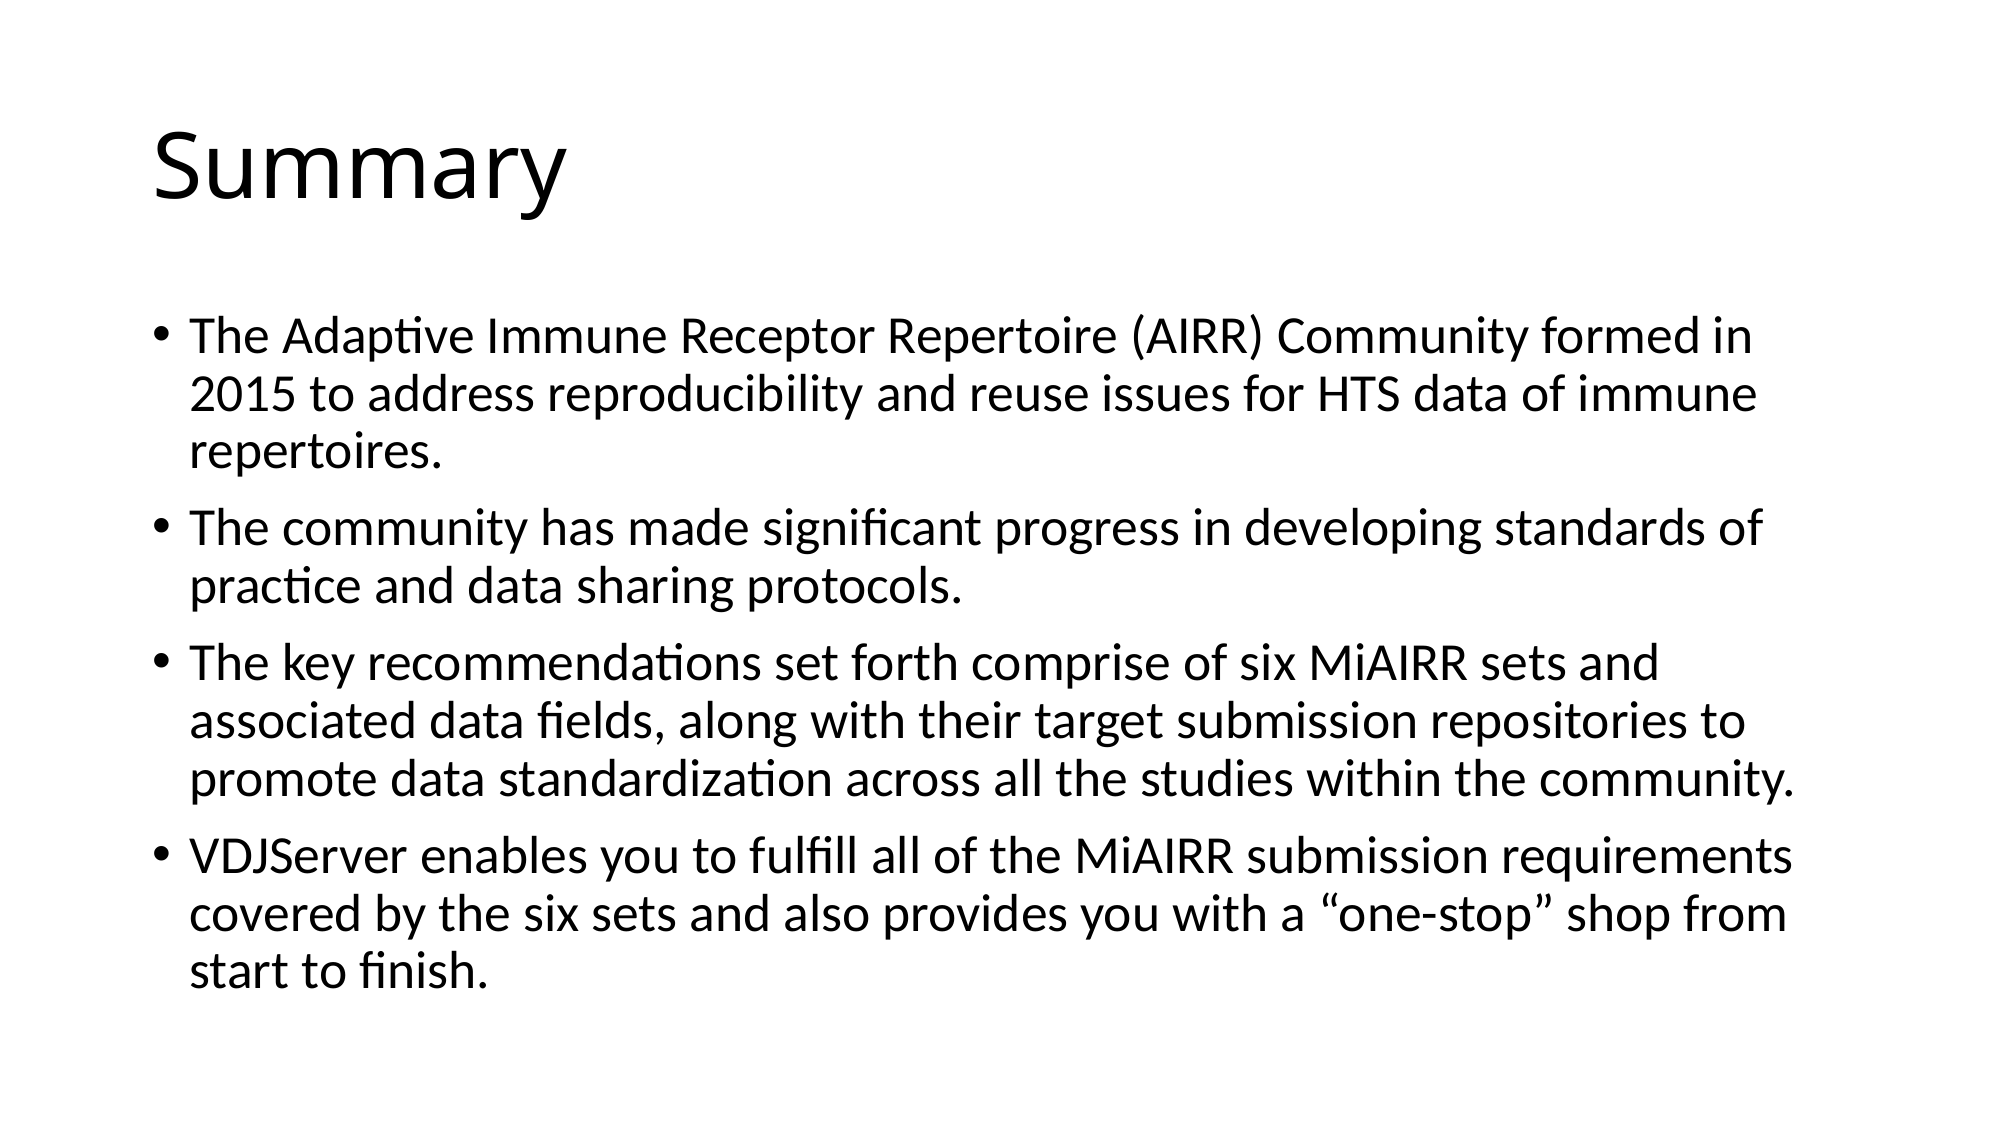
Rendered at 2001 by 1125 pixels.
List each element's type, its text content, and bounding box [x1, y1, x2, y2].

list The Adaptive Immune Receptor Repertoire (AIRR) Community formed in 2015 to address reproducibility and reuse issues for HTS data of immune repertoires. The community has made significant progress in developing standards of practice and data sharing protocols. The key recommendations set forth comprise of six MiAIRR sets and associated data fields, along with their target submission repositories to promote data standardization across all the studies within the community. VDJServer enables you to fulfill all of the MiAIRR submission requirements covered by the six sets and also provides you with a “one-stop” shop from start to finish. [137, 299, 1863, 1014]
title Summary [137, 59, 1863, 278]
